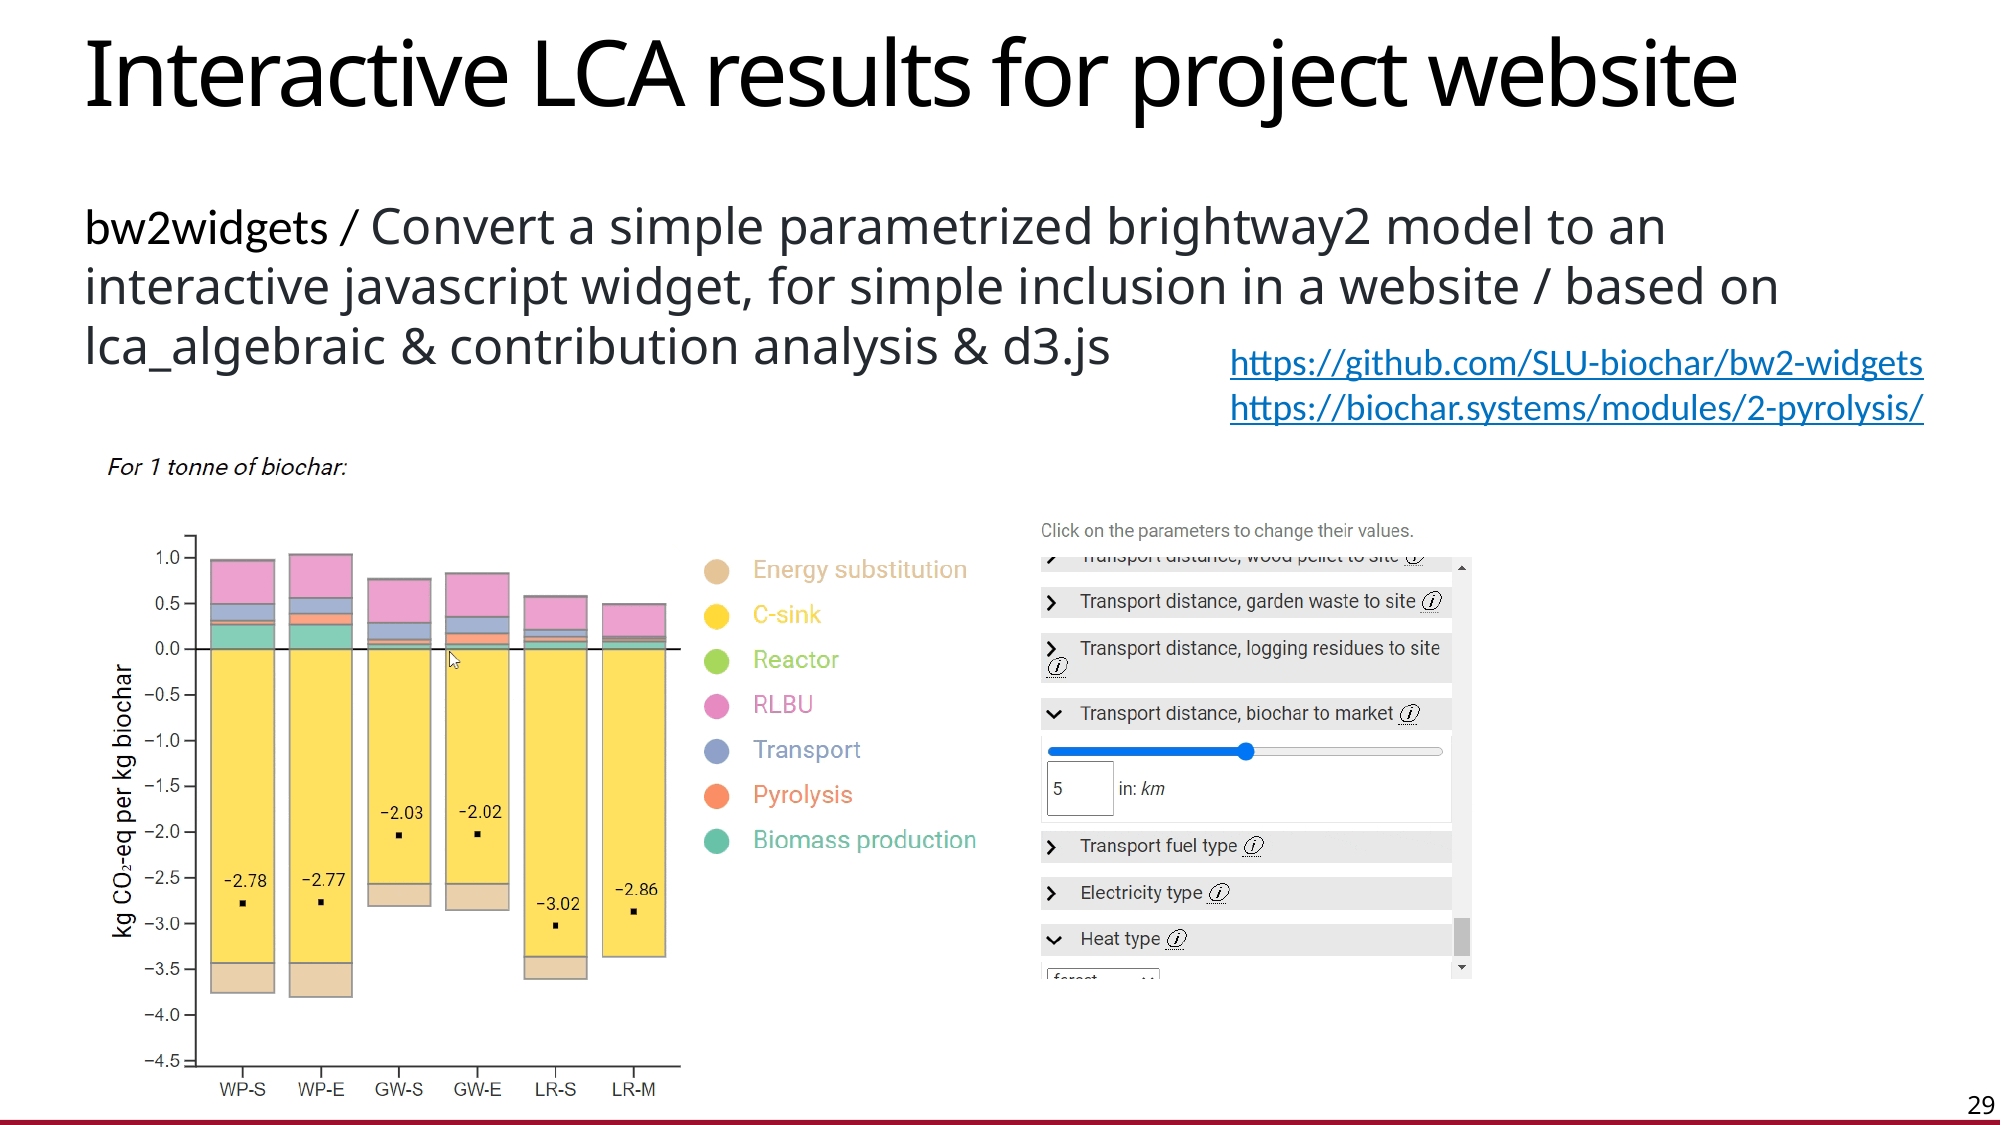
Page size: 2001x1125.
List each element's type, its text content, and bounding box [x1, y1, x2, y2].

text_box https://github.com/SLU-biochar/bw2-widgets https://biochar.systems/modules/2-pyrolysis/ [999, 330, 2000, 436]
title Interactive LCA results for project website [69, 0, 1931, 139]
picture [91, 448, 1485, 1107]
list bw2widgets / Convert a simple parametrized brightway2 model to an interactive javascript widget, for simple inclusion in a website / based on lca_algebraic & contribution analysis & d3.js [69, 186, 1931, 1058]
